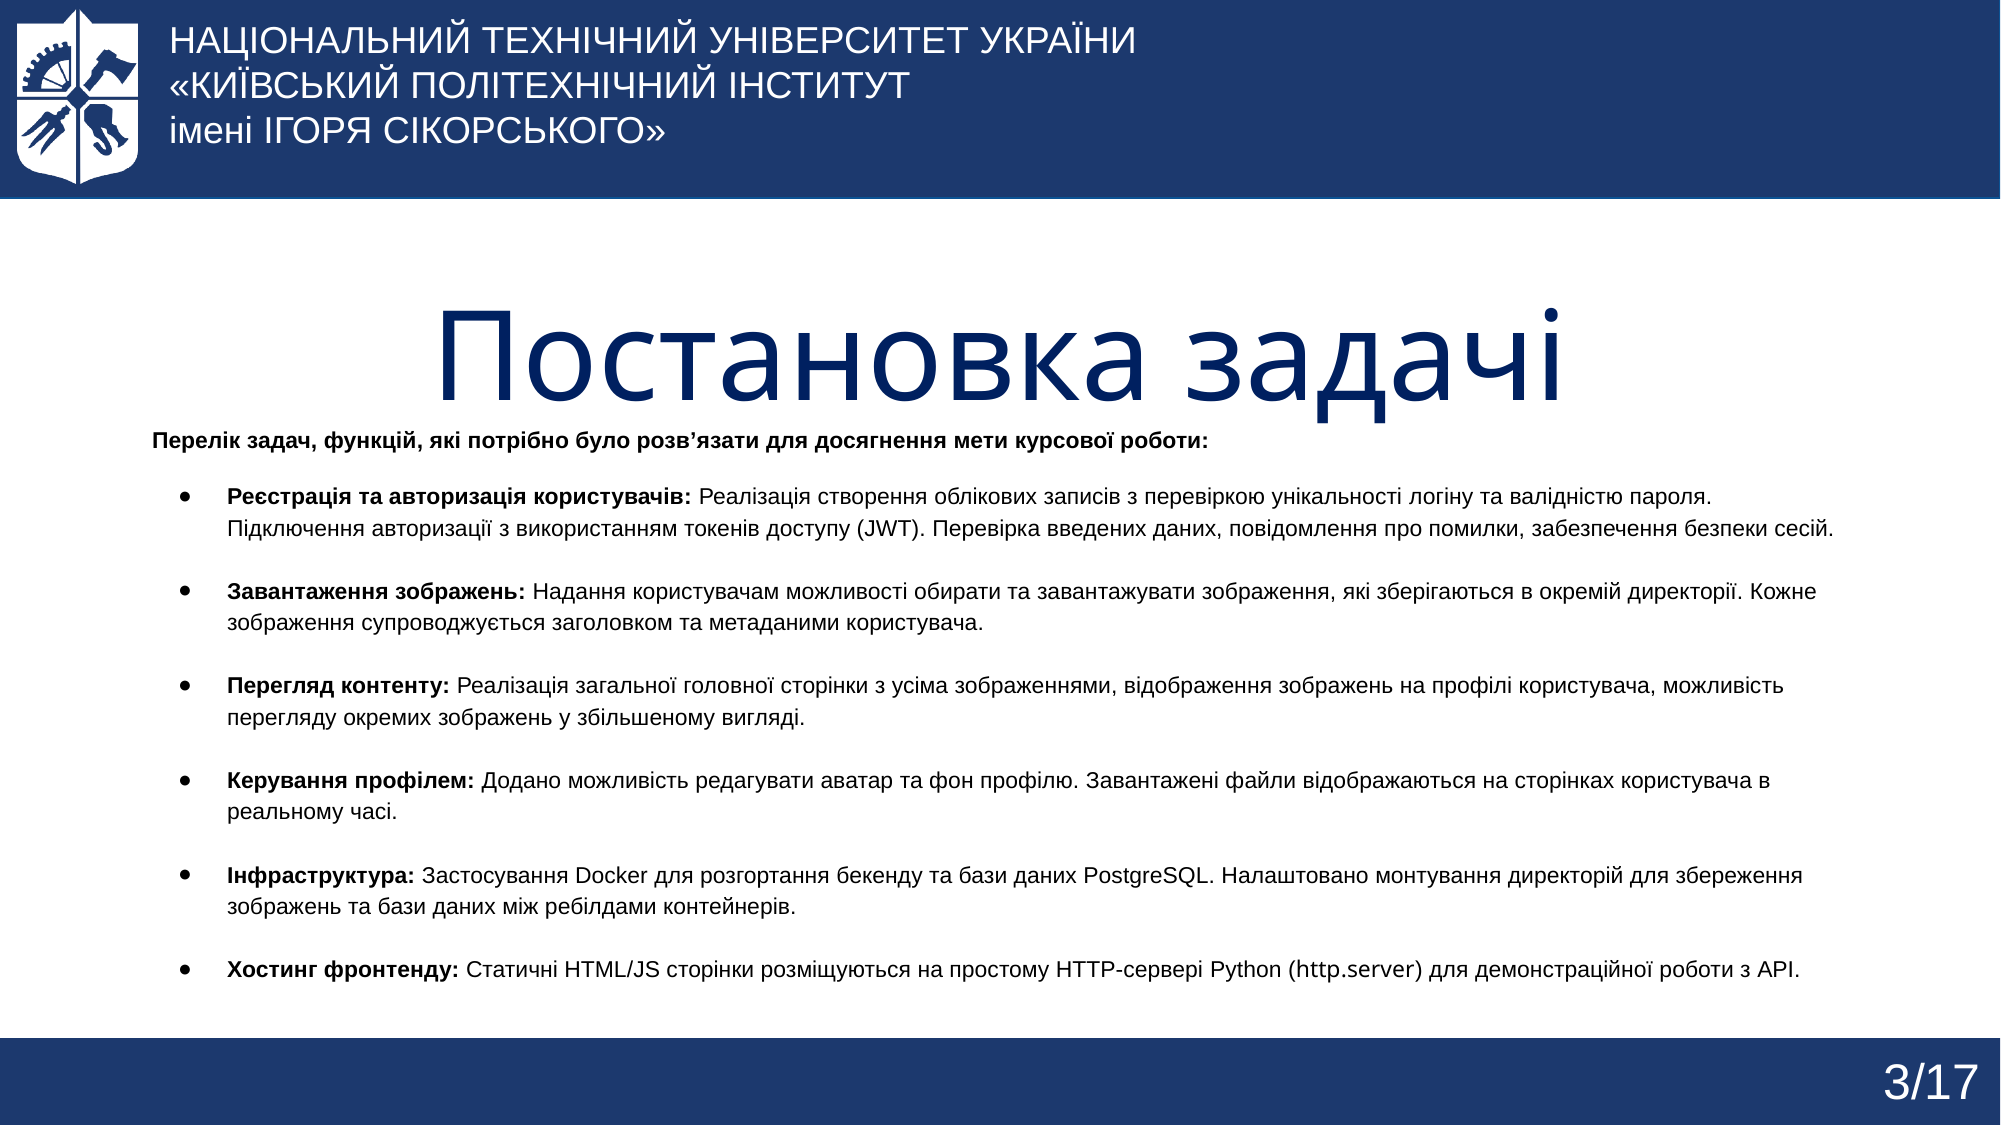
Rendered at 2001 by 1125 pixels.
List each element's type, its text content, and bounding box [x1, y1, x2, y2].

text_box НАЦІОНАЛЬНИЙ ТЕХНІЧНИЙ УНІВЕРСИТЕТ УКРАЇНИ «КИЇВСЬКИЙ ПОЛІТЕХНІЧНИЙ ІНСТИТУТ імені ІГОРЯ СІКОРСЬКОГО» [154, 8, 1166, 159]
subtitle Перелік задач, функцій, які потрібно було розв’язати для досягнення мети курсової роботи: Реєстрація та авторизація користувачів: Реалізація створення облікових записів з перевіркою унікальності логіну та валідністю пароля. Підключення авторизації з використанням токенів доступу (JWT). Перевірка введених даних, повідомлення про помилки, забезпечення безпеки сесій. Завантаження зображень: Надання користувачам можливості обирати та завантажувати зображення, які зберігаються в окремій директорії. Кожне зображення супроводжується заголовком та метаданими користувача. Перегляд контенту: Реалізація загальної головної сторінки з усіма зображеннями, відображення зображень на профілі користувача, можливість перегляду окремих зображень у збільшеному вигляді. Керування профілем: Додано можливість редагувати аватар та фон профілю. Завантажені файли відображаються на сторінках користувача в реальному часі. Інфраструктура: Застосування Docker для розгортання бекенду та бази даних PostgreSQL. Налаштовано монтування директорій для збереження зображень та бази даних між ребілдами контейнерів. Хостинг фронтенду: Статичні HTML/JS сторінки розміщуються на простому HTTP-сервері Python (http.server) для демонстраційної роботи з API. [152, 421, 1848, 1074]
title Постановка задачі [249, 275, 1750, 421]
text_box 3/17 [1830, 1041, 1996, 1117]
picture [17, 9, 138, 184]
